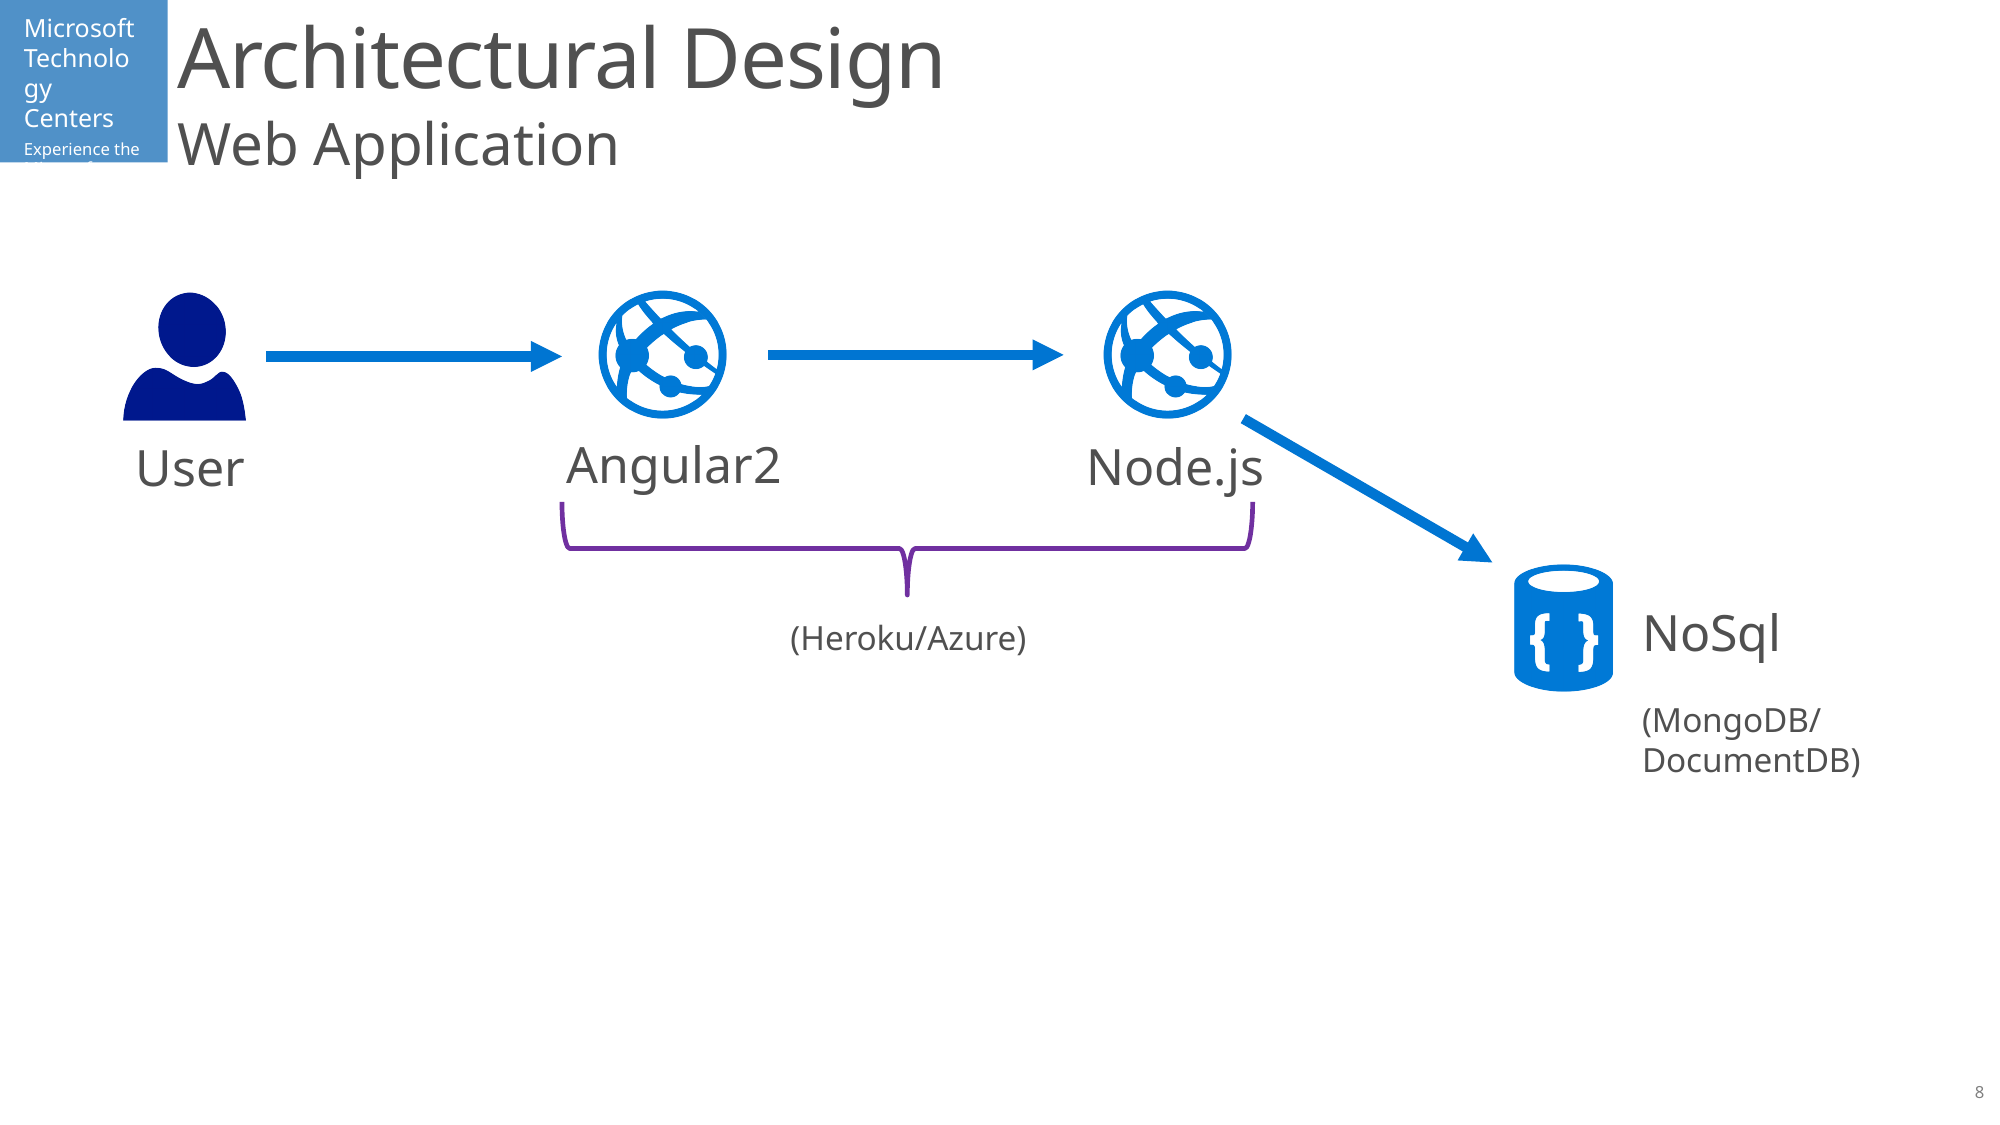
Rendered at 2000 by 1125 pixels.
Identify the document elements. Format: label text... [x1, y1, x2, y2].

text_box Angular2 [551, 418, 771, 501]
picture [120, 292, 249, 421]
text_box User [120, 428, 249, 504]
text_box NoSql (MongoDB/ DocumentDB) [1632, 586, 1818, 670]
text_box Node.js [1071, 420, 1239, 501]
title Architectural Design [124, 0, 2000, 98]
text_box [1243, 418, 1493, 563]
text_box (Heroku/Azure) [727, 602, 1090, 685]
list Web Application [124, 98, 2000, 160]
picture [1498, 563, 1628, 693]
picture [598, 290, 728, 420]
picture [1103, 290, 1232, 420]
slide_number 8 [1874, 1062, 2000, 1125]
text_box [561, 501, 1237, 596]
